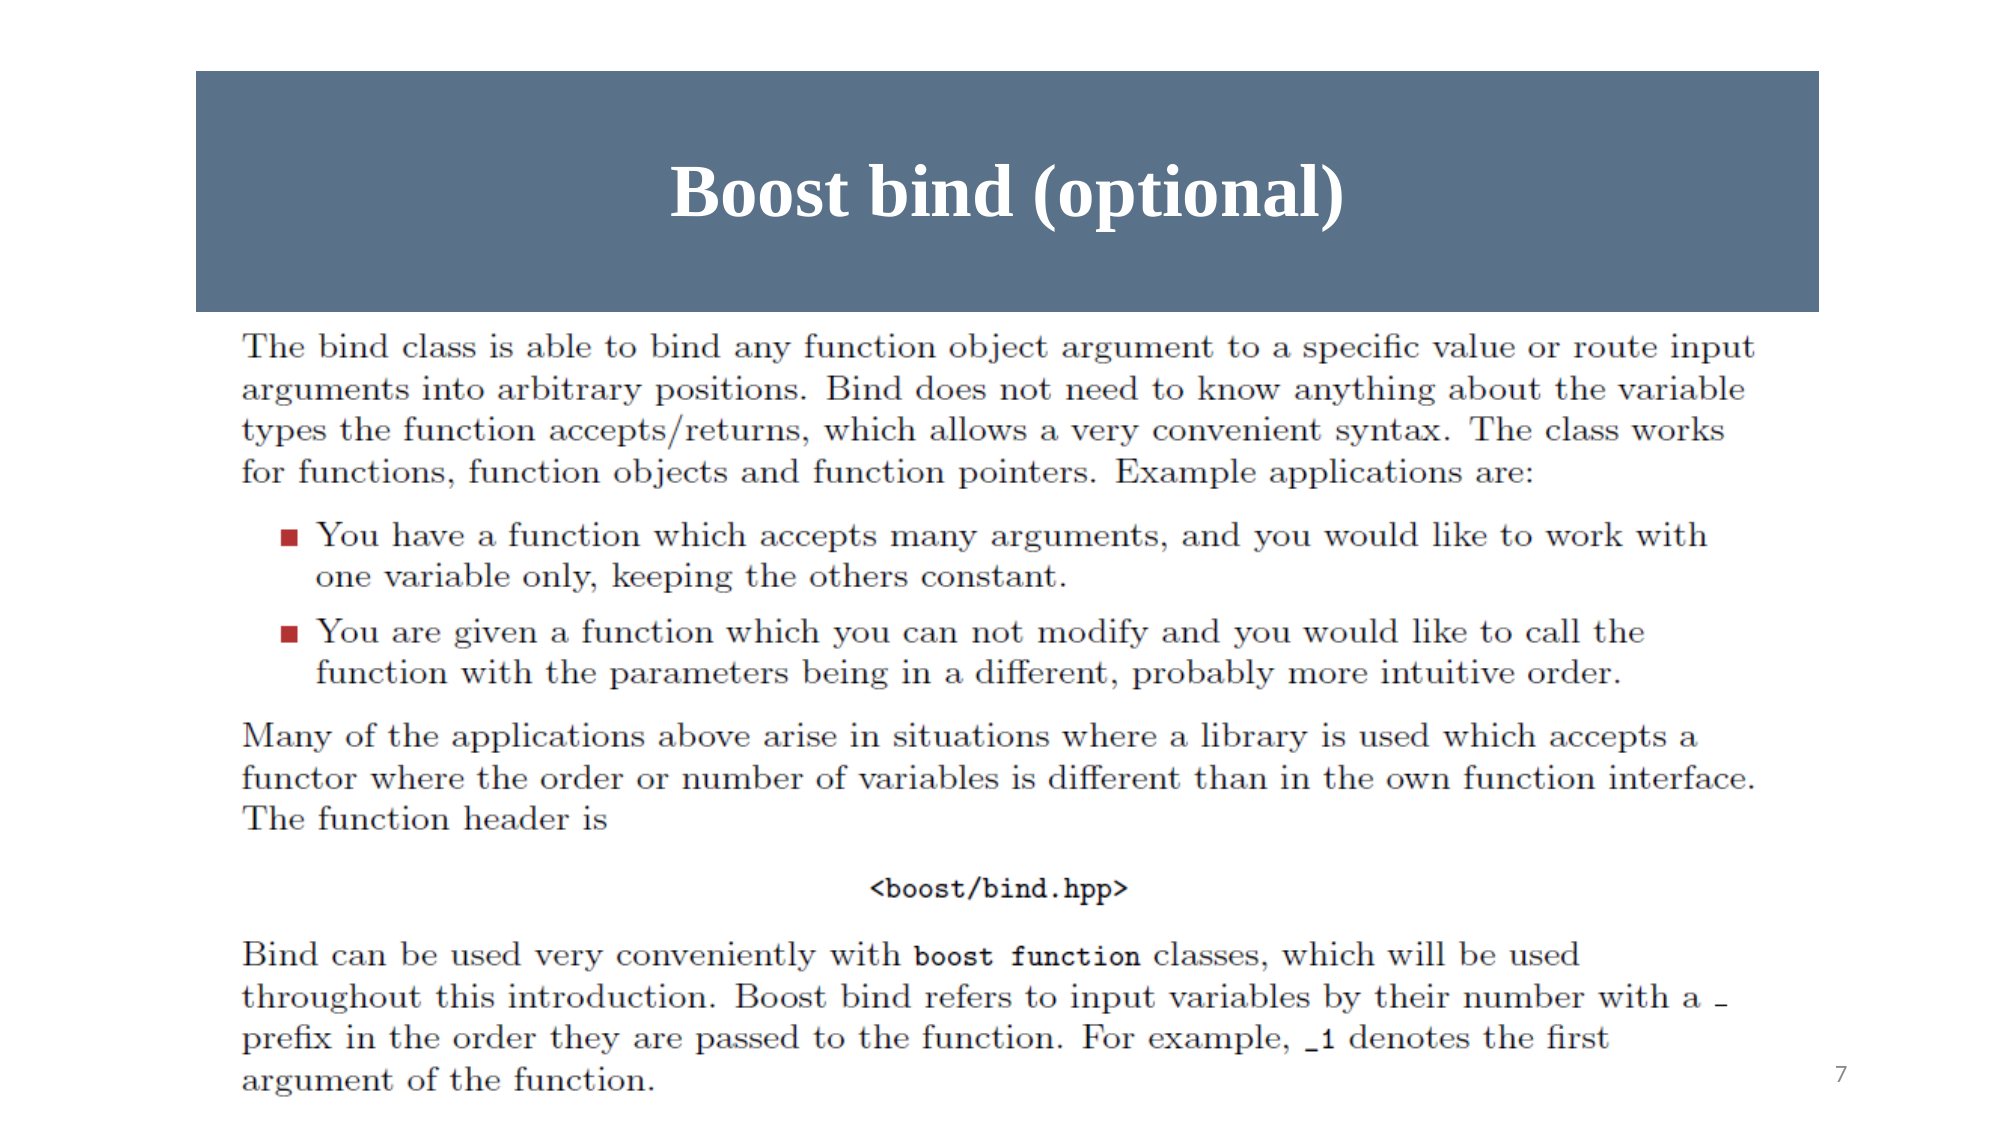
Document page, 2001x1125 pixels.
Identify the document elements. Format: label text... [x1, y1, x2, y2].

slide_number 7 [1768, 1042, 1863, 1103]
title Boost bind (optional) [195, 70, 1821, 313]
picture [229, 314, 1768, 1118]
